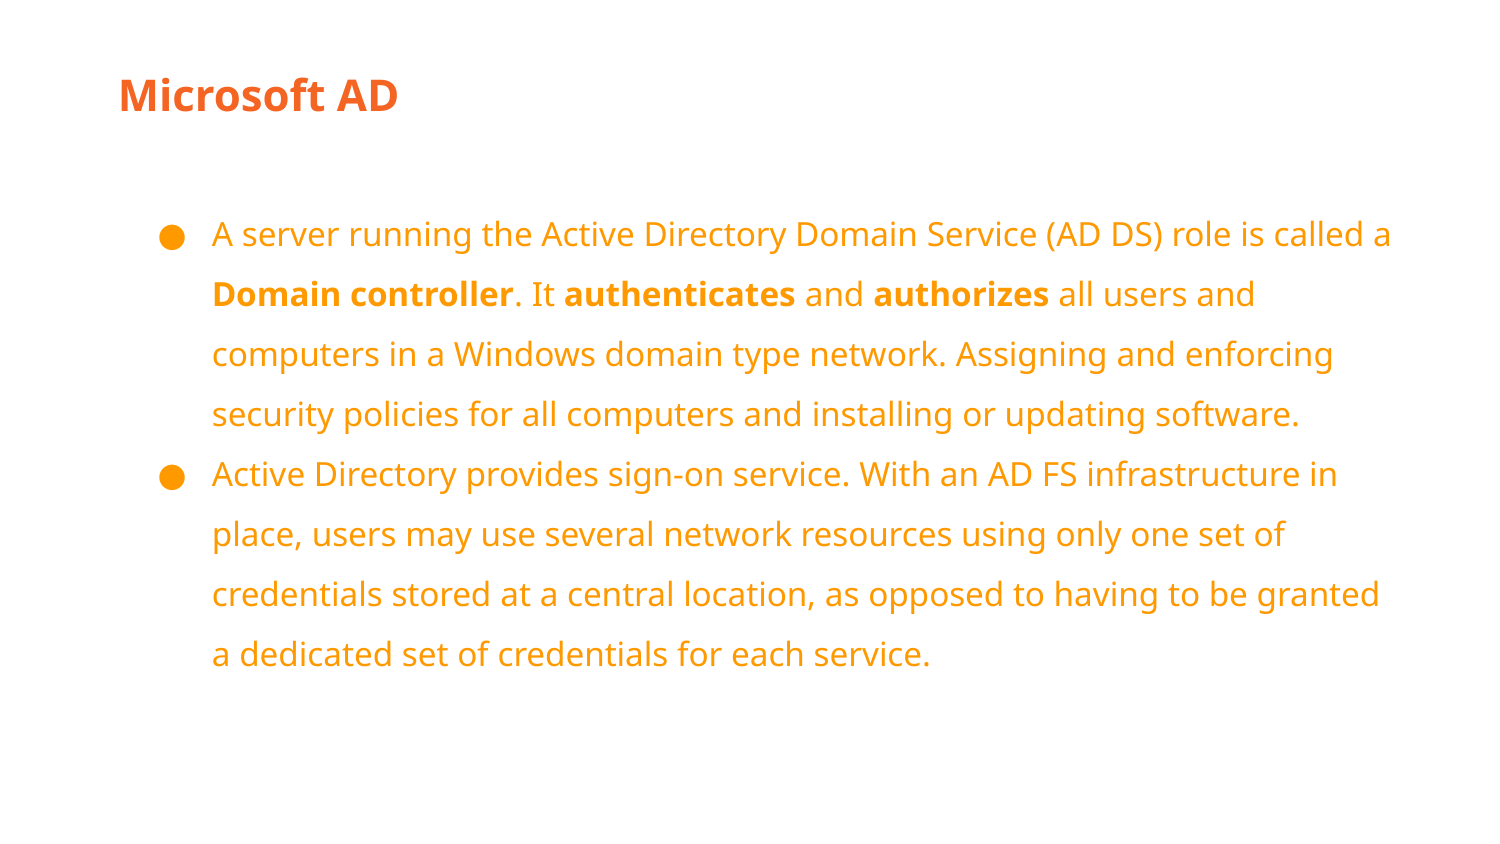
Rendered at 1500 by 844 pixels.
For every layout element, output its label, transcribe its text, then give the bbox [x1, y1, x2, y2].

title A server running the Active Directory Domain Service (AD DS) role is called a Domain controller. It authenticates and authorizes all users and computers in a Windows domain type network. Assigning and enforcing security policies for all computers and installing or updating software. Active Directory provides sign-on service. With an AD FS infrastructure in place, users may use several network resources using only one set of credentials stored at a central location, as opposed to having to be granted a dedicated set of credentials for each service. [121, 178, 1410, 784]
title Microsoft AD [102, 52, 1327, 179]
